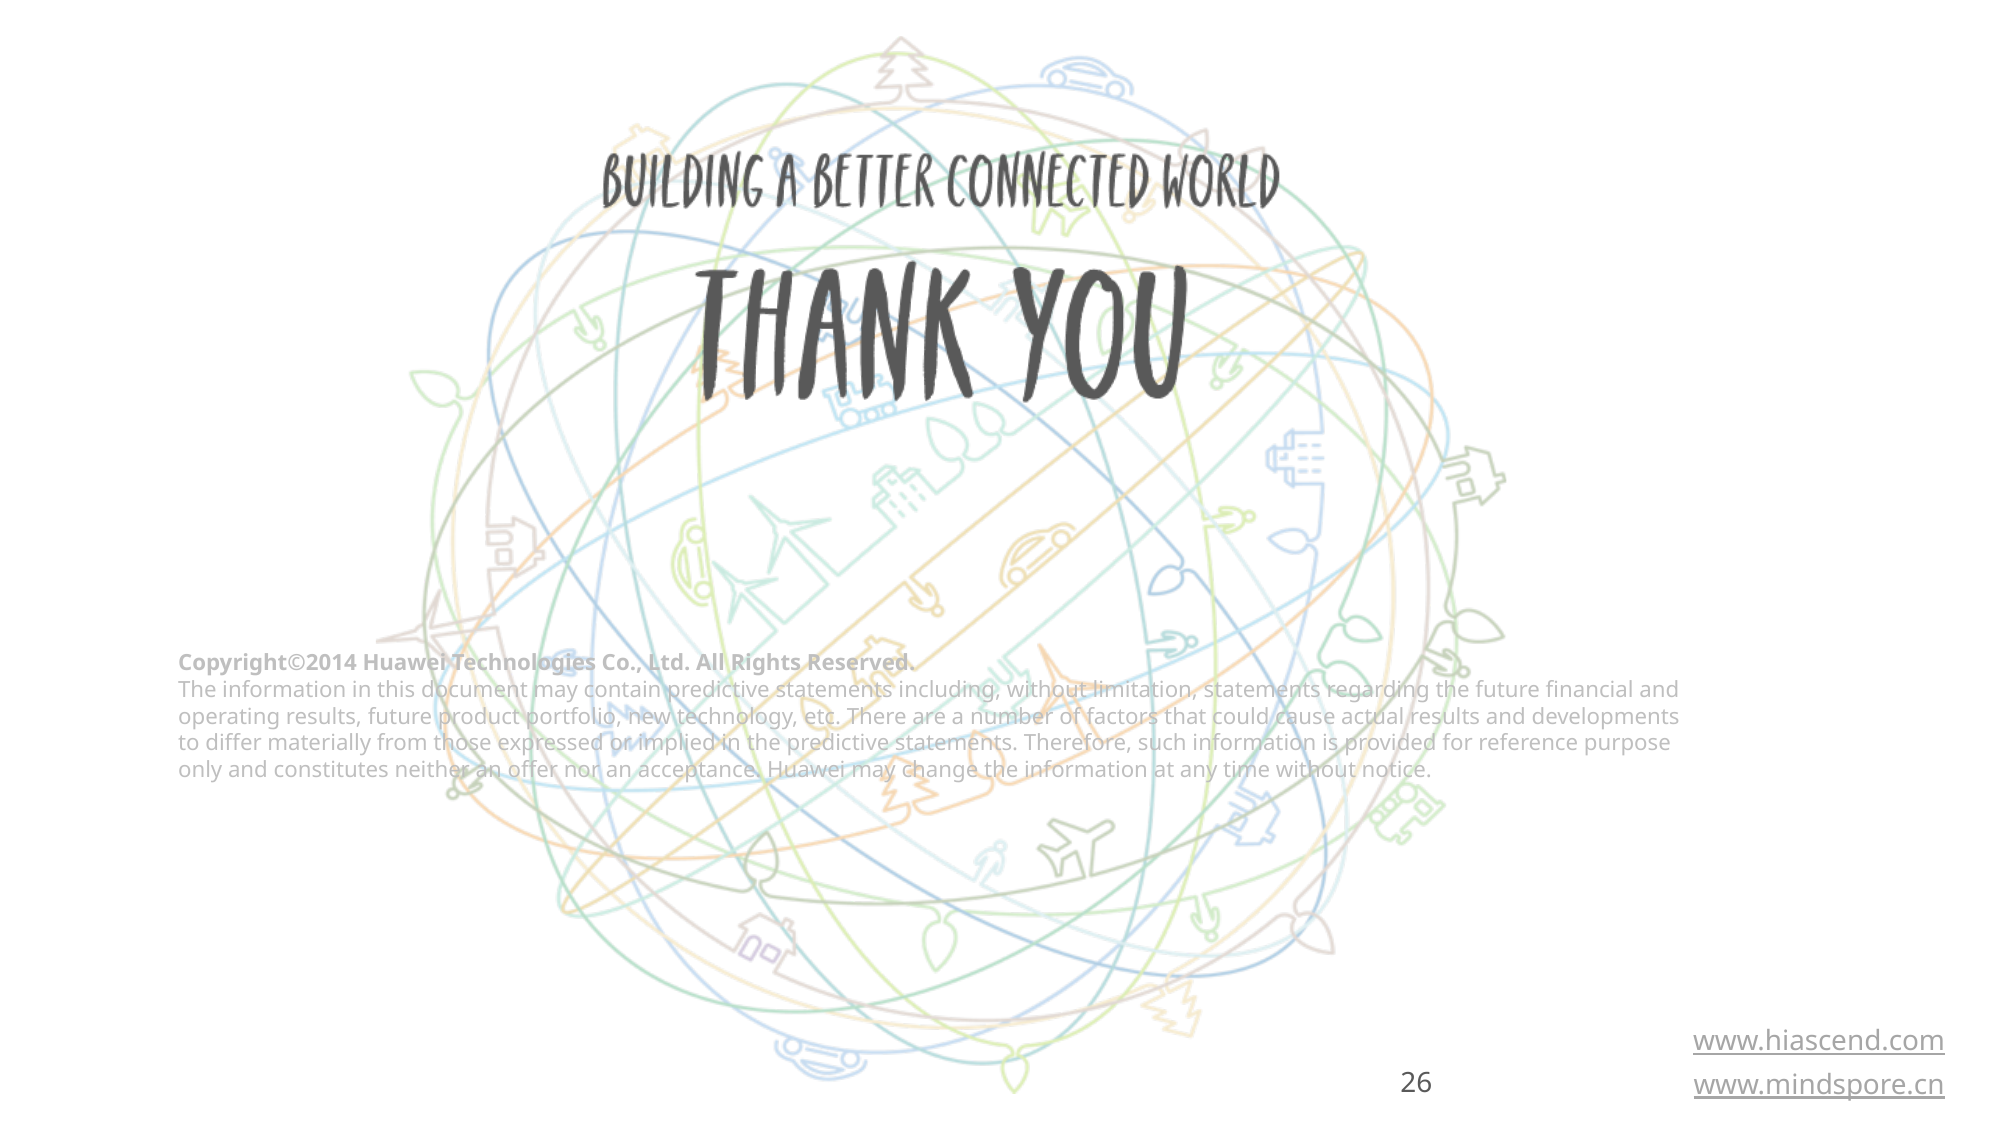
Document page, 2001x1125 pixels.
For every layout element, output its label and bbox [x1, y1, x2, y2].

picture [561, 116, 1322, 531]
